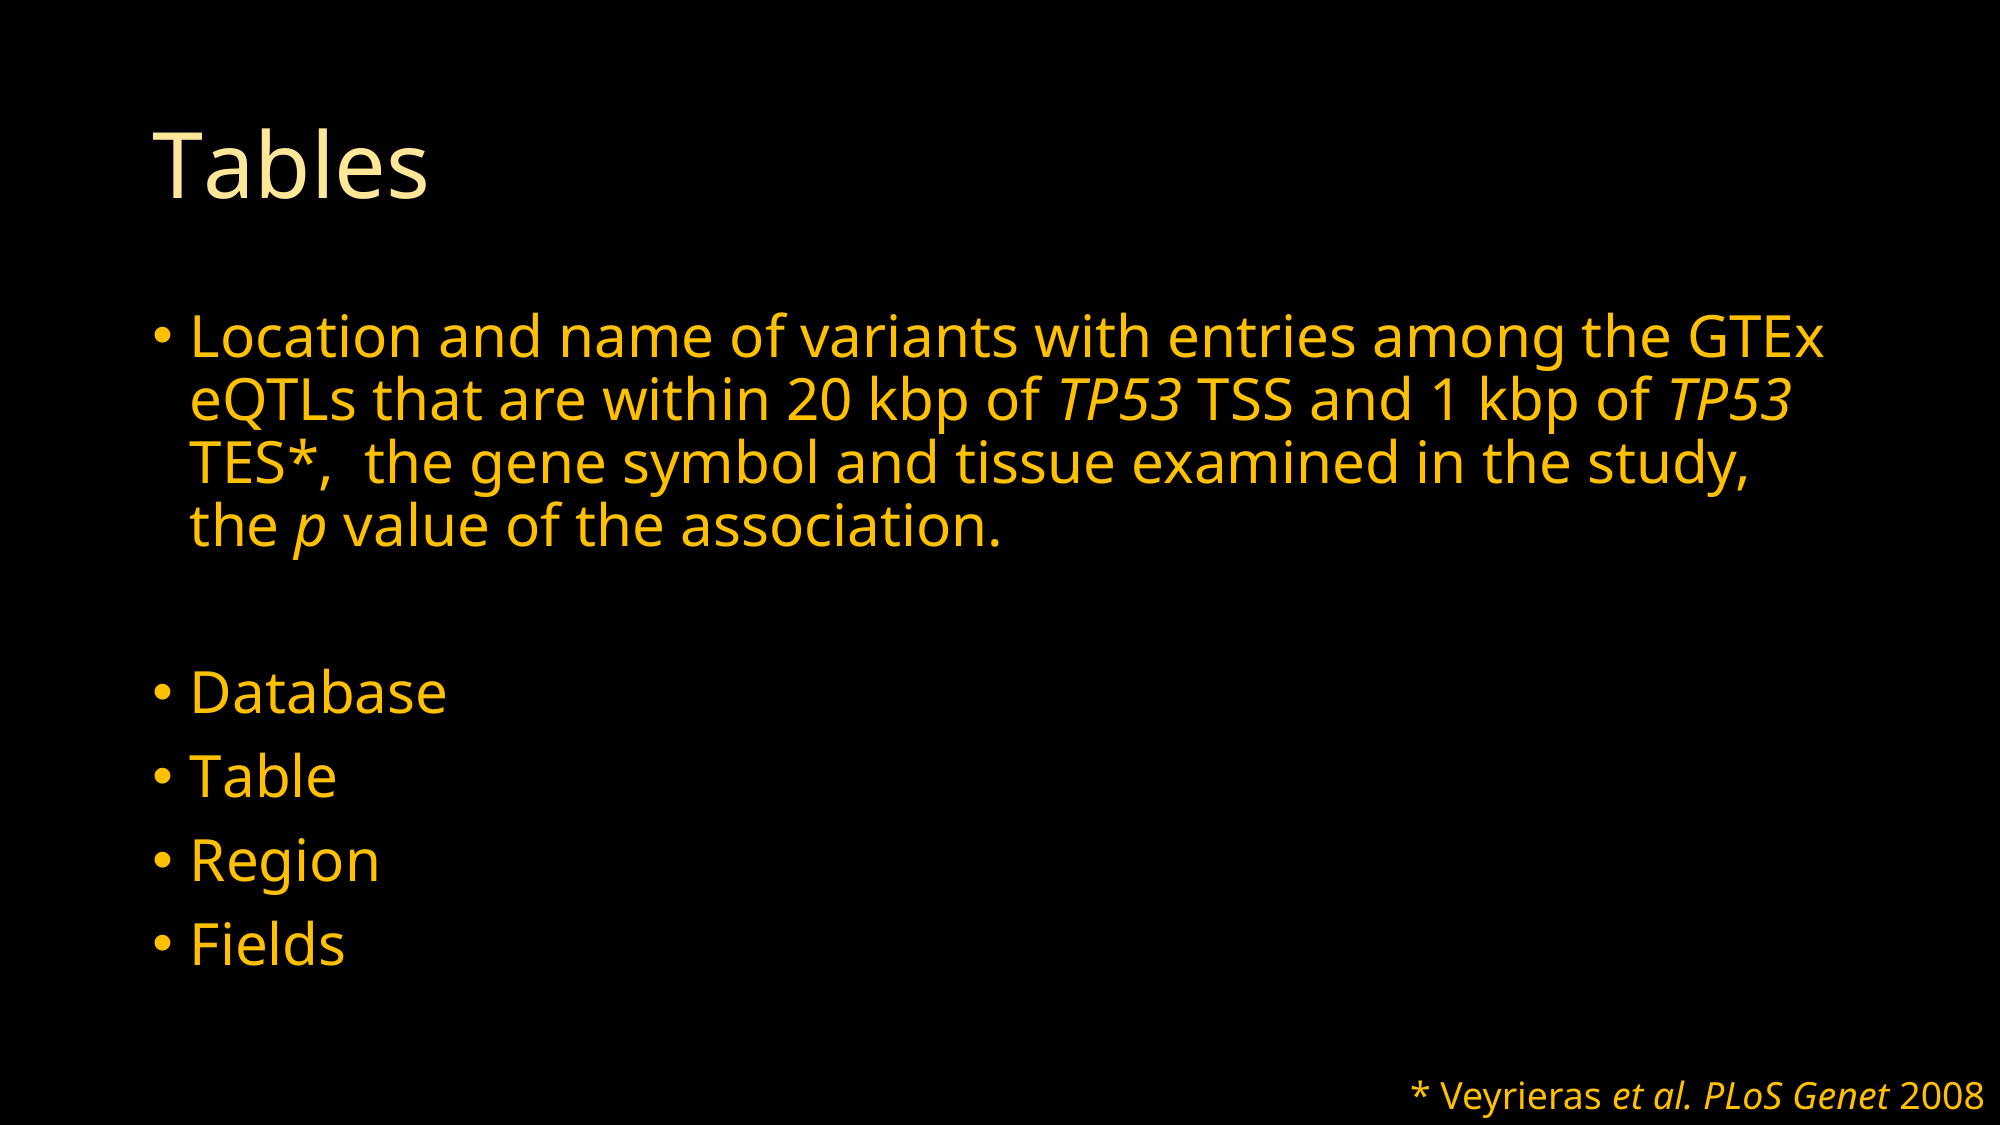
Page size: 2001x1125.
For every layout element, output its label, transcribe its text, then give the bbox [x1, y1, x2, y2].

list Location and name of variants with entries among the GTEx eQTLs that are within 20 kbp of TP53 TSS and 1 kbp of TP53 TES*, the gene symbol and tissue examined in the study, the p value of the association. Database Table Region Fields [137, 299, 1863, 1014]
title Tables [137, 59, 1863, 278]
text_box * Veyrieras et al. PLoS Genet 2008 [1287, 1064, 2000, 1125]
